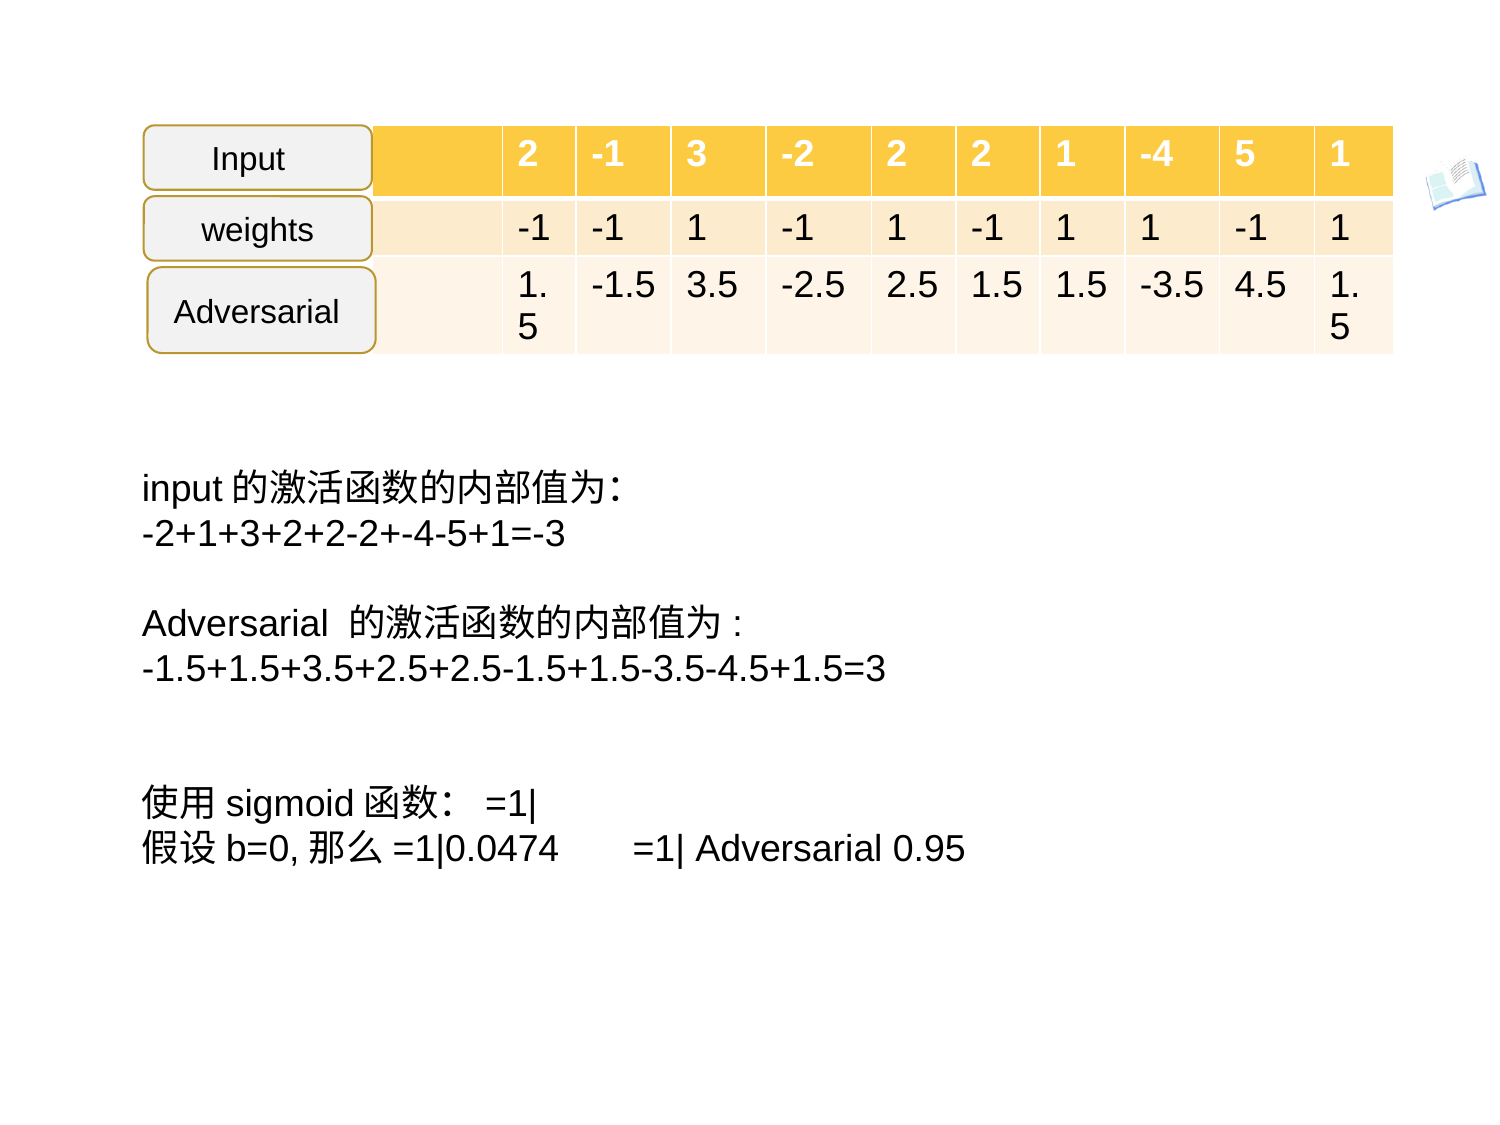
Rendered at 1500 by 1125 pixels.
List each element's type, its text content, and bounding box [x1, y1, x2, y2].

picture [1411, 140, 1500, 226]
text_box weights [142, 195, 373, 262]
